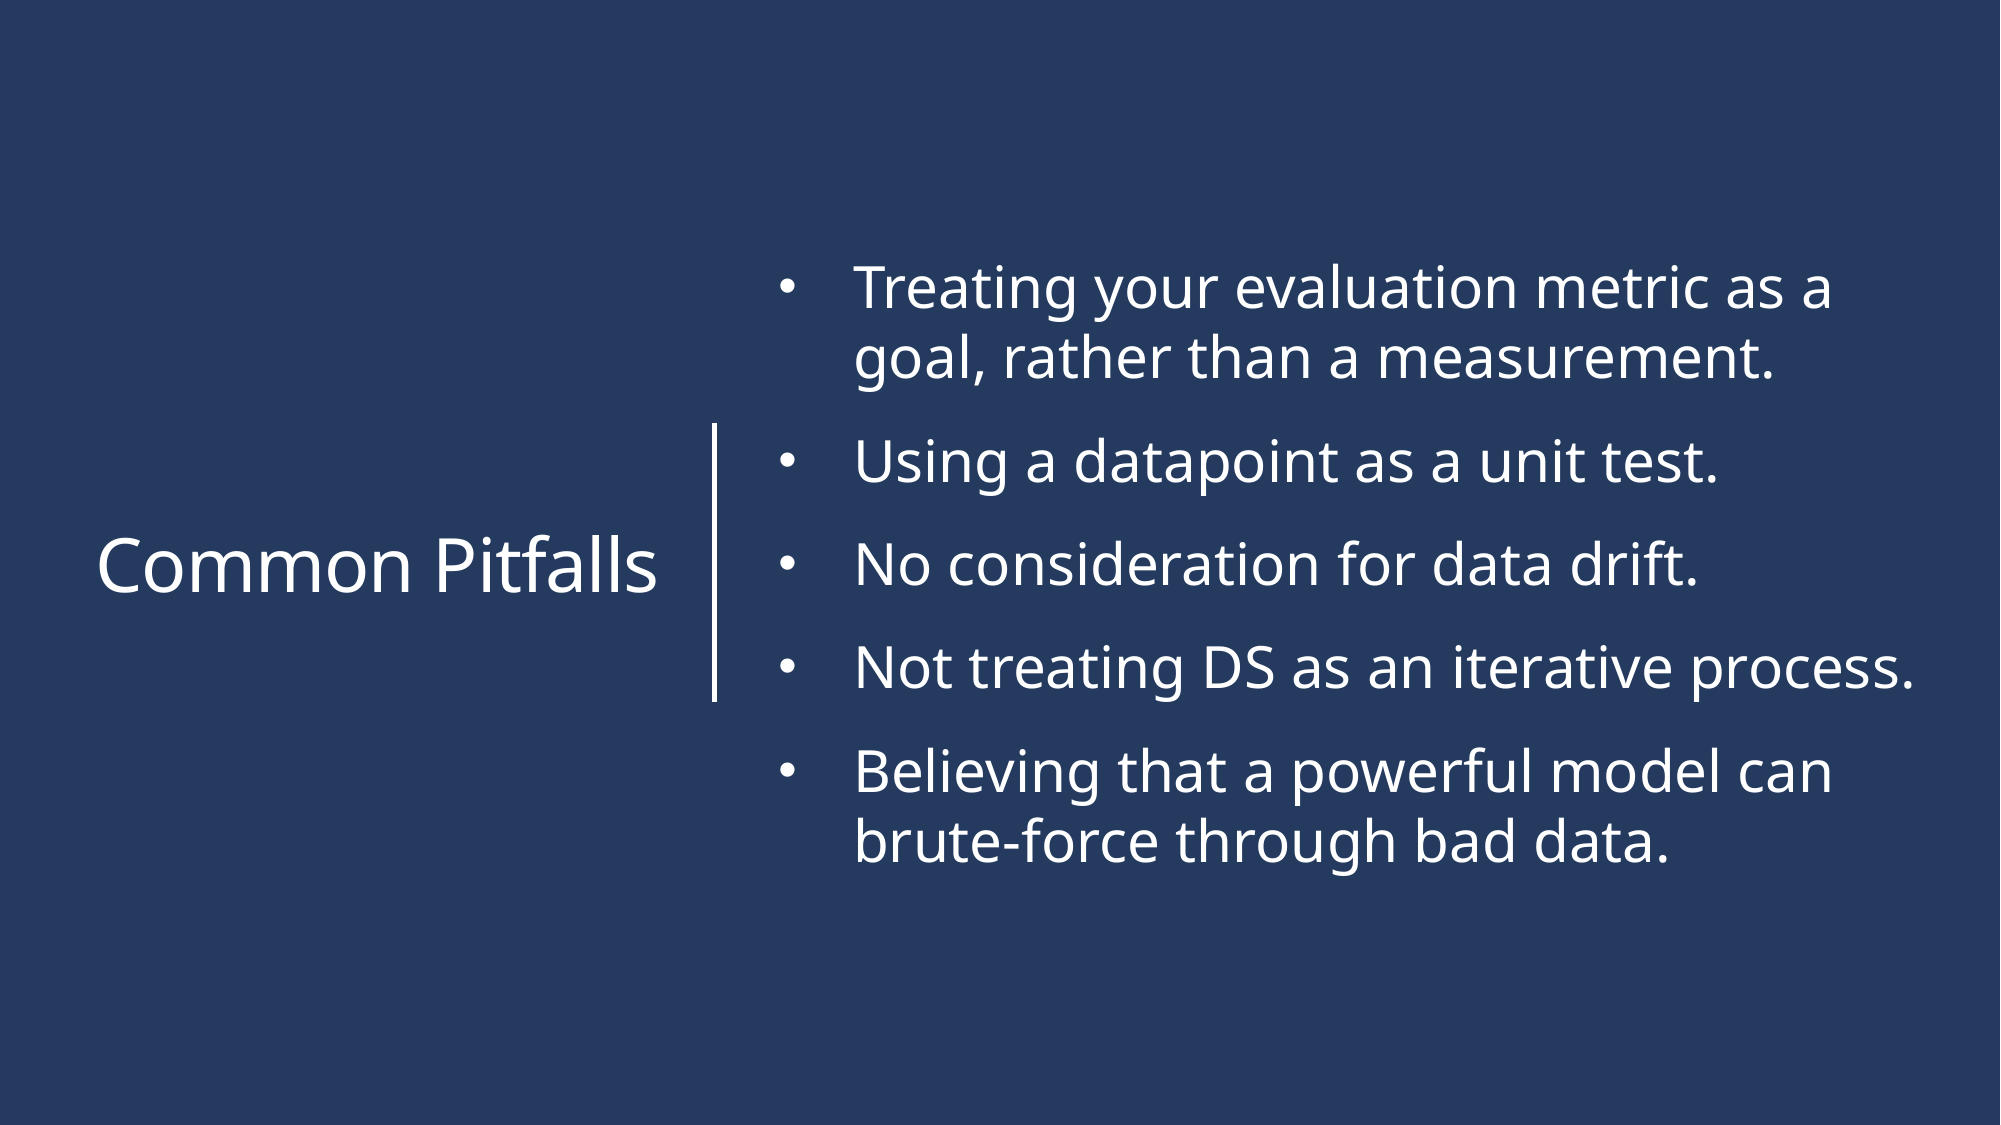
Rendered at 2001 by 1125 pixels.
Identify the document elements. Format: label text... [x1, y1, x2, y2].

list Treating your evaluation metric as a goal, rather than a measurement. Using a datapoint as a unit test. No consideration for data drift. Not treating DS as an iterative process. Believing that a powerful model can brute-force through bad data. [778, 96, 1939, 1029]
title Common Pitfalls [60, 496, 660, 629]
